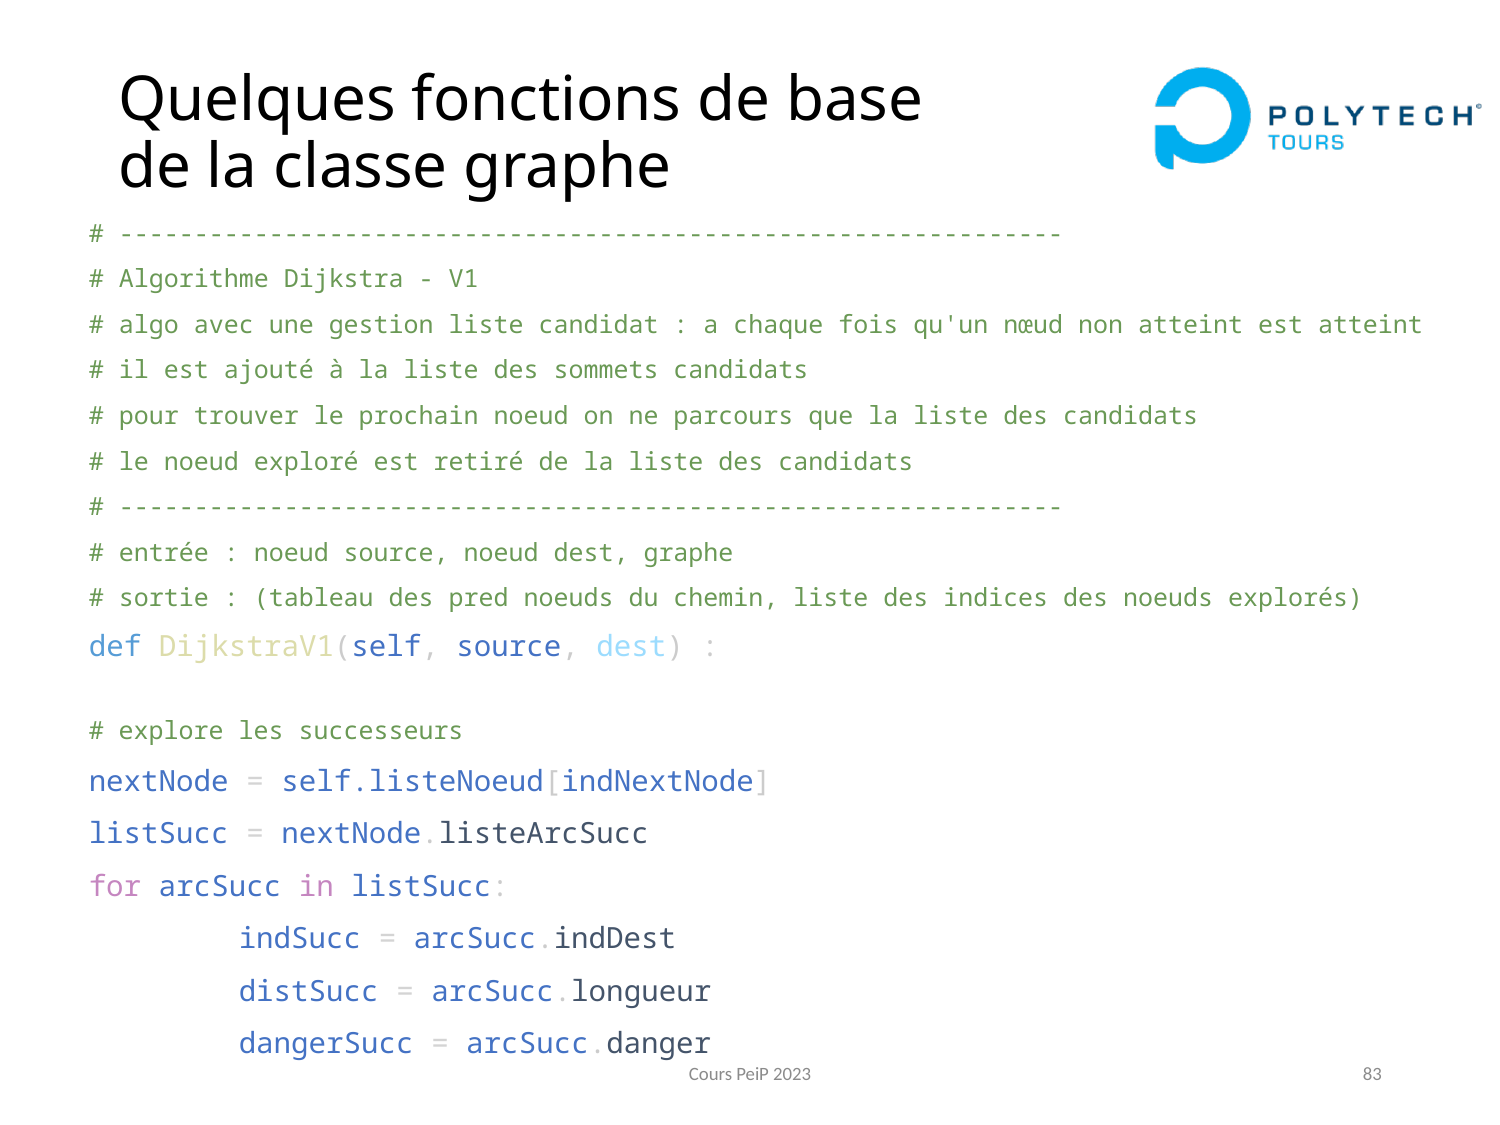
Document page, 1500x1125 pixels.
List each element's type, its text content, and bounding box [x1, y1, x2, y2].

slide_number 83 [1059, 1042, 1397, 1103]
title Quelques fonctions de base de la classe graphe [103, 59, 1017, 209]
list # --------------------------------------------------------------- # Algorithme Dijkstra - V1 # algo avec une gestion liste candidat : a chaque fois qu'un nœud non atteint est atteint # il est ajouté à la liste des sommets candidats # pour trouver le prochain noeud on ne parcours que la liste des candidats # le noeud exploré est retiré de la liste des candidats # --------------------------------------------------------------- # entrée : noeud source, noeud dest, graphe # sortie : (tableau des pred noeuds du chemin, liste des indices des noeuds explorés) def DijkstraV1(self, source, dest) : [74, 209, 1471, 685]
text_box # explore les successeurs nextNode = self.listeNoeud[indNextNode] listSucc = nextNode.listeArcSucc for arcSucc in listSucc: indSucc = arcSucc.indDest distSucc = arcSucc.longueur dangerSucc = arcSucc.danger [74, 692, 1140, 1067]
footer Cours PeiP 2023 [496, 1067, 1004, 1103]
